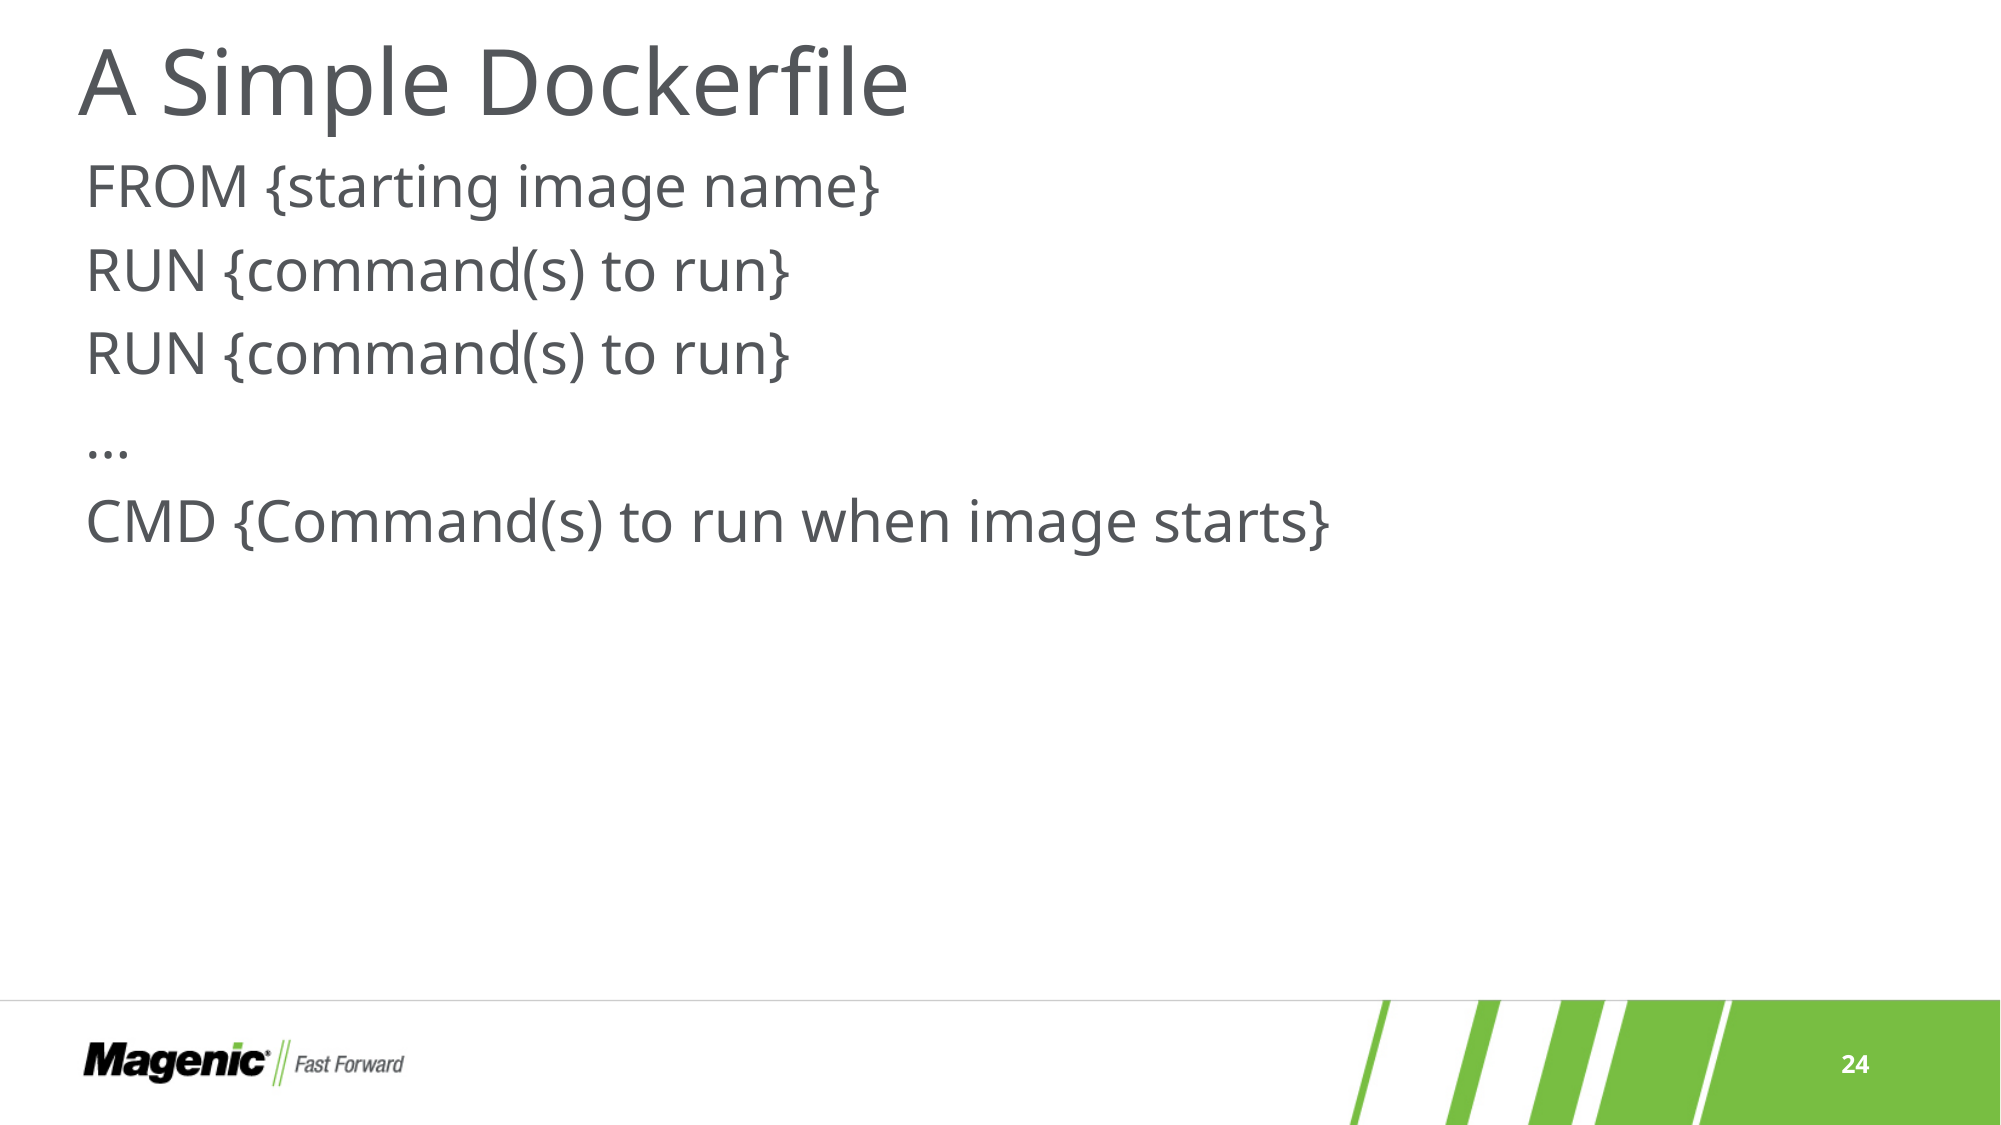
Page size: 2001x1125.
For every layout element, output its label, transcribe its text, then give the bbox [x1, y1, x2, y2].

picture [0, 0, 2001, 1125]
title A Simple Dockerfile [63, 41, 1938, 131]
list FROM {starting image name} RUN {command(s) to run} RUN {command(s) to run} … CMD {Command(s) to run when image starts} [70, 149, 1946, 939]
